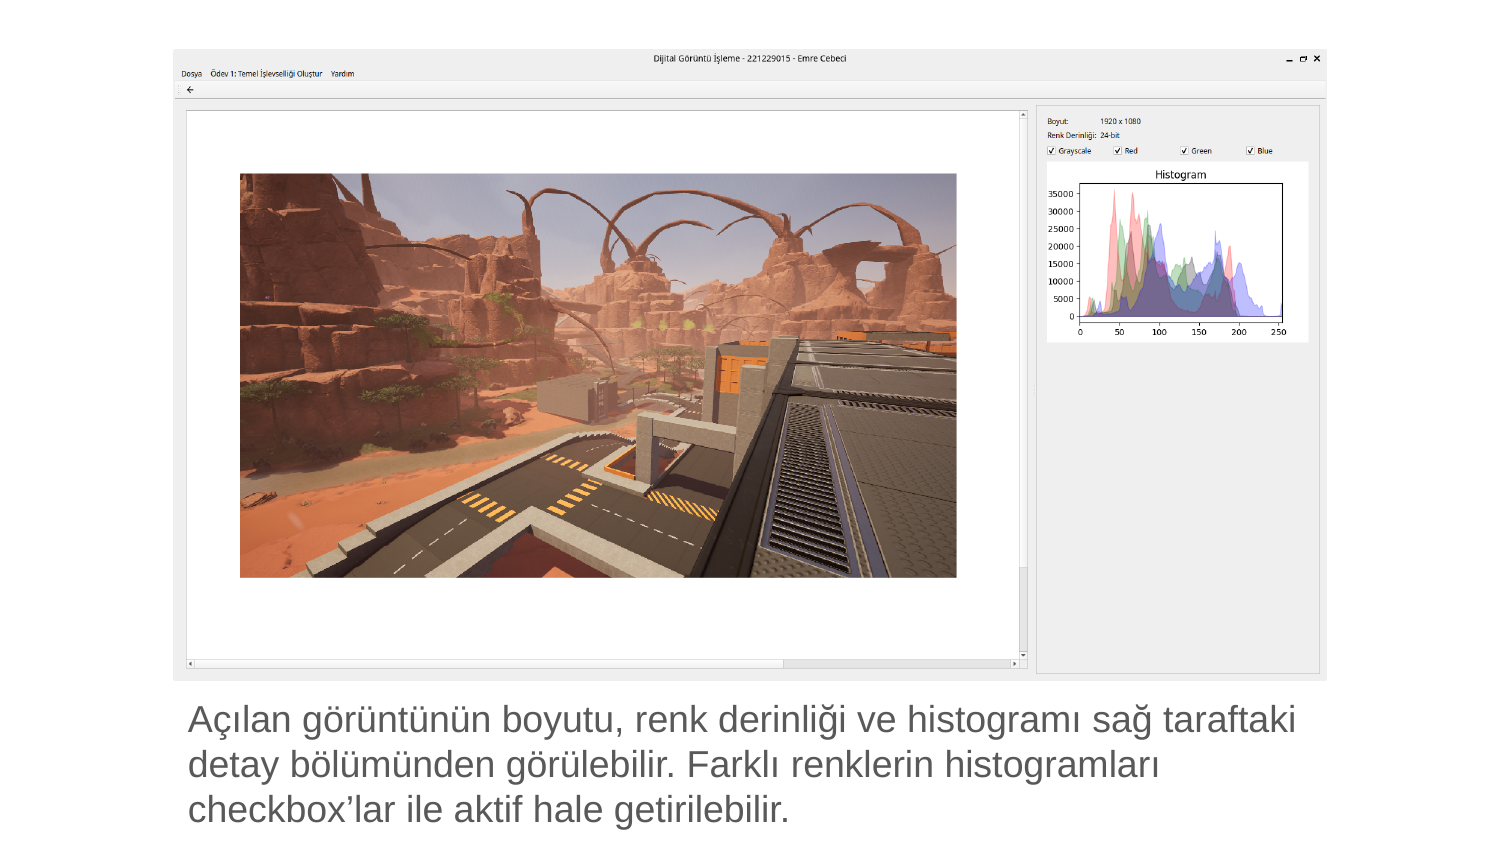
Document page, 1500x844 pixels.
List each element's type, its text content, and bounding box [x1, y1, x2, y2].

picture [173, 49, 1327, 682]
text_box Açılan görüntünün boyutu, renk derinliği ve histogramı sağ taraftaki detay bölümünden görülebilir. Farklı renklerin histogramları checkbox’lar ile aktif hale getirilebilir. [172, 687, 1327, 844]
